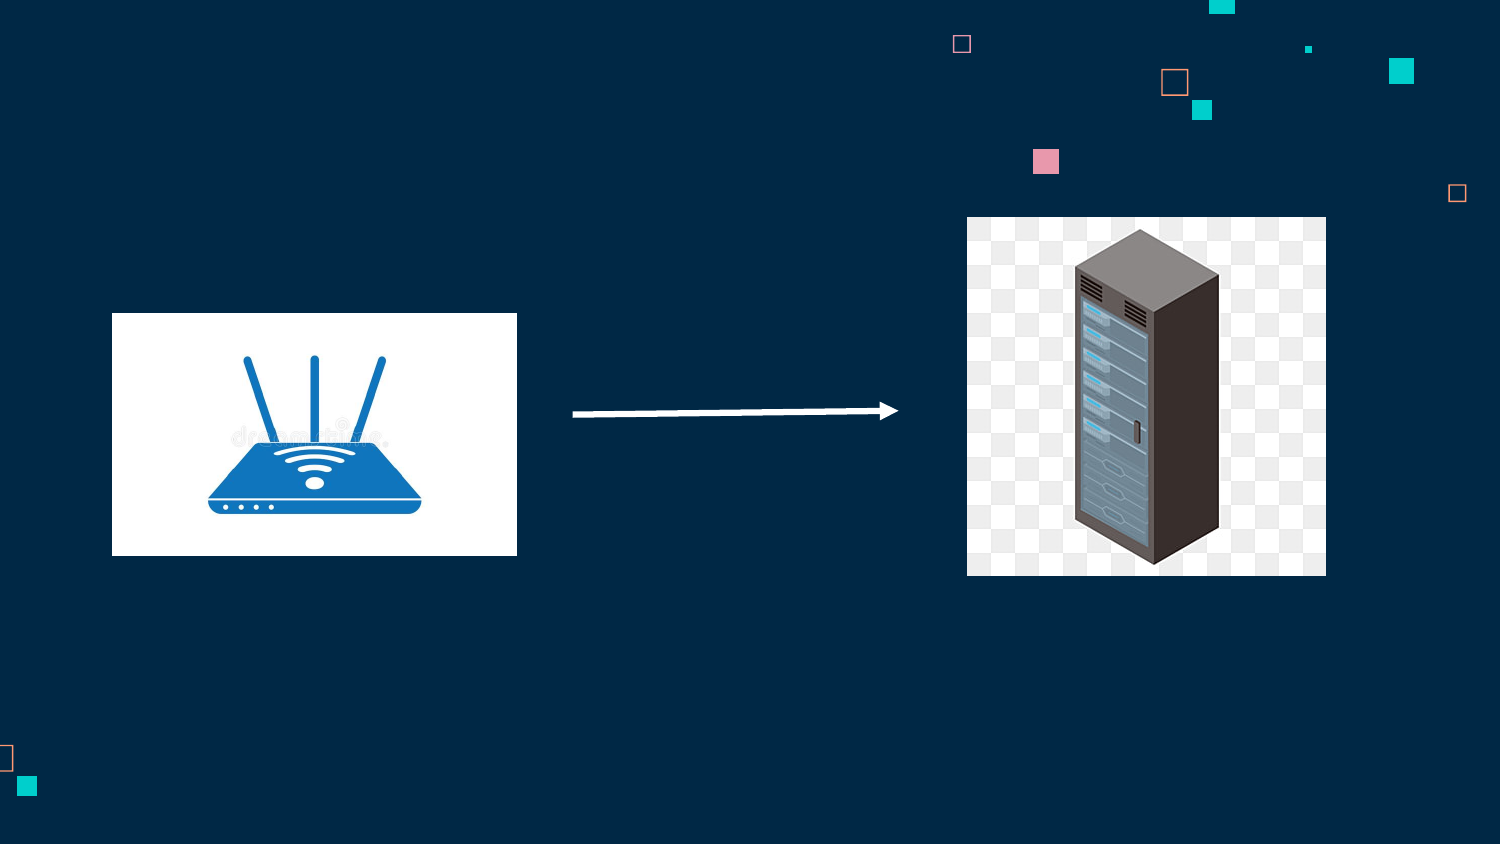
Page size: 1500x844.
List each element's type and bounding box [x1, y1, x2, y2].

text_box [572, 410, 899, 415]
picture [112, 313, 517, 557]
picture [967, 217, 1326, 576]
